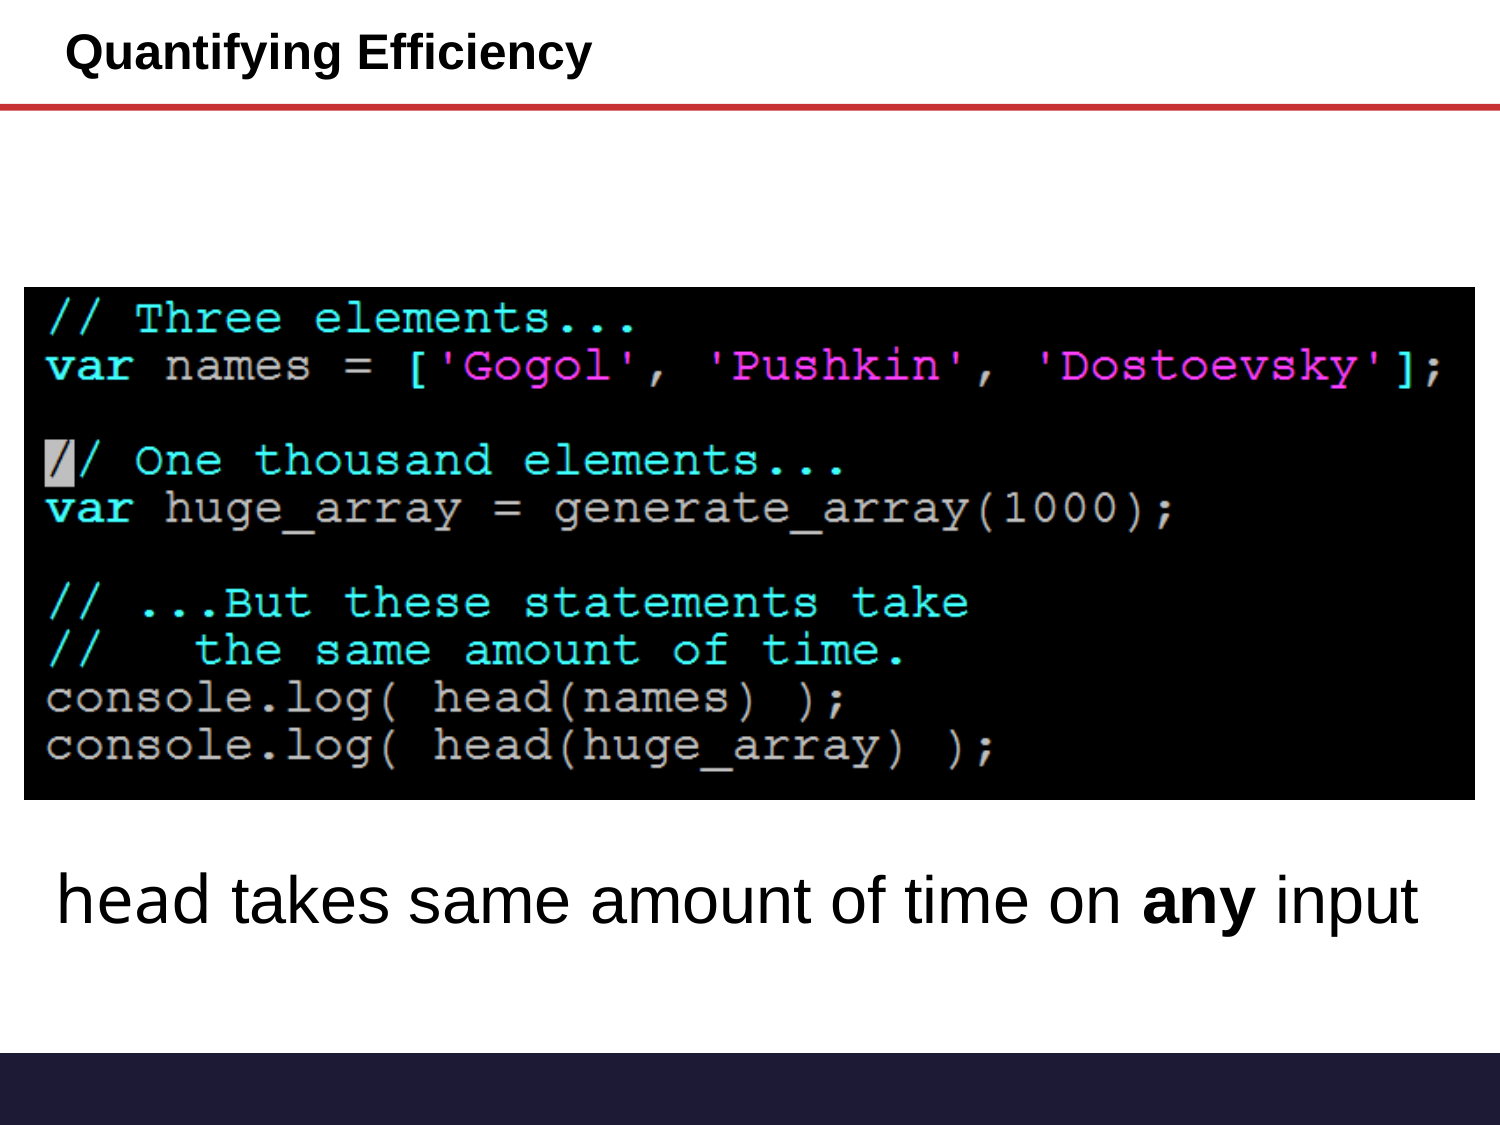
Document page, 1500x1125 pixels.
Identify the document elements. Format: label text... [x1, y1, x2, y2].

text_box Quantifying Efficiency [49, 0, 1425, 108]
picture [24, 287, 1475, 801]
text_box head takes same amount of time on any input [24, 849, 1450, 945]
